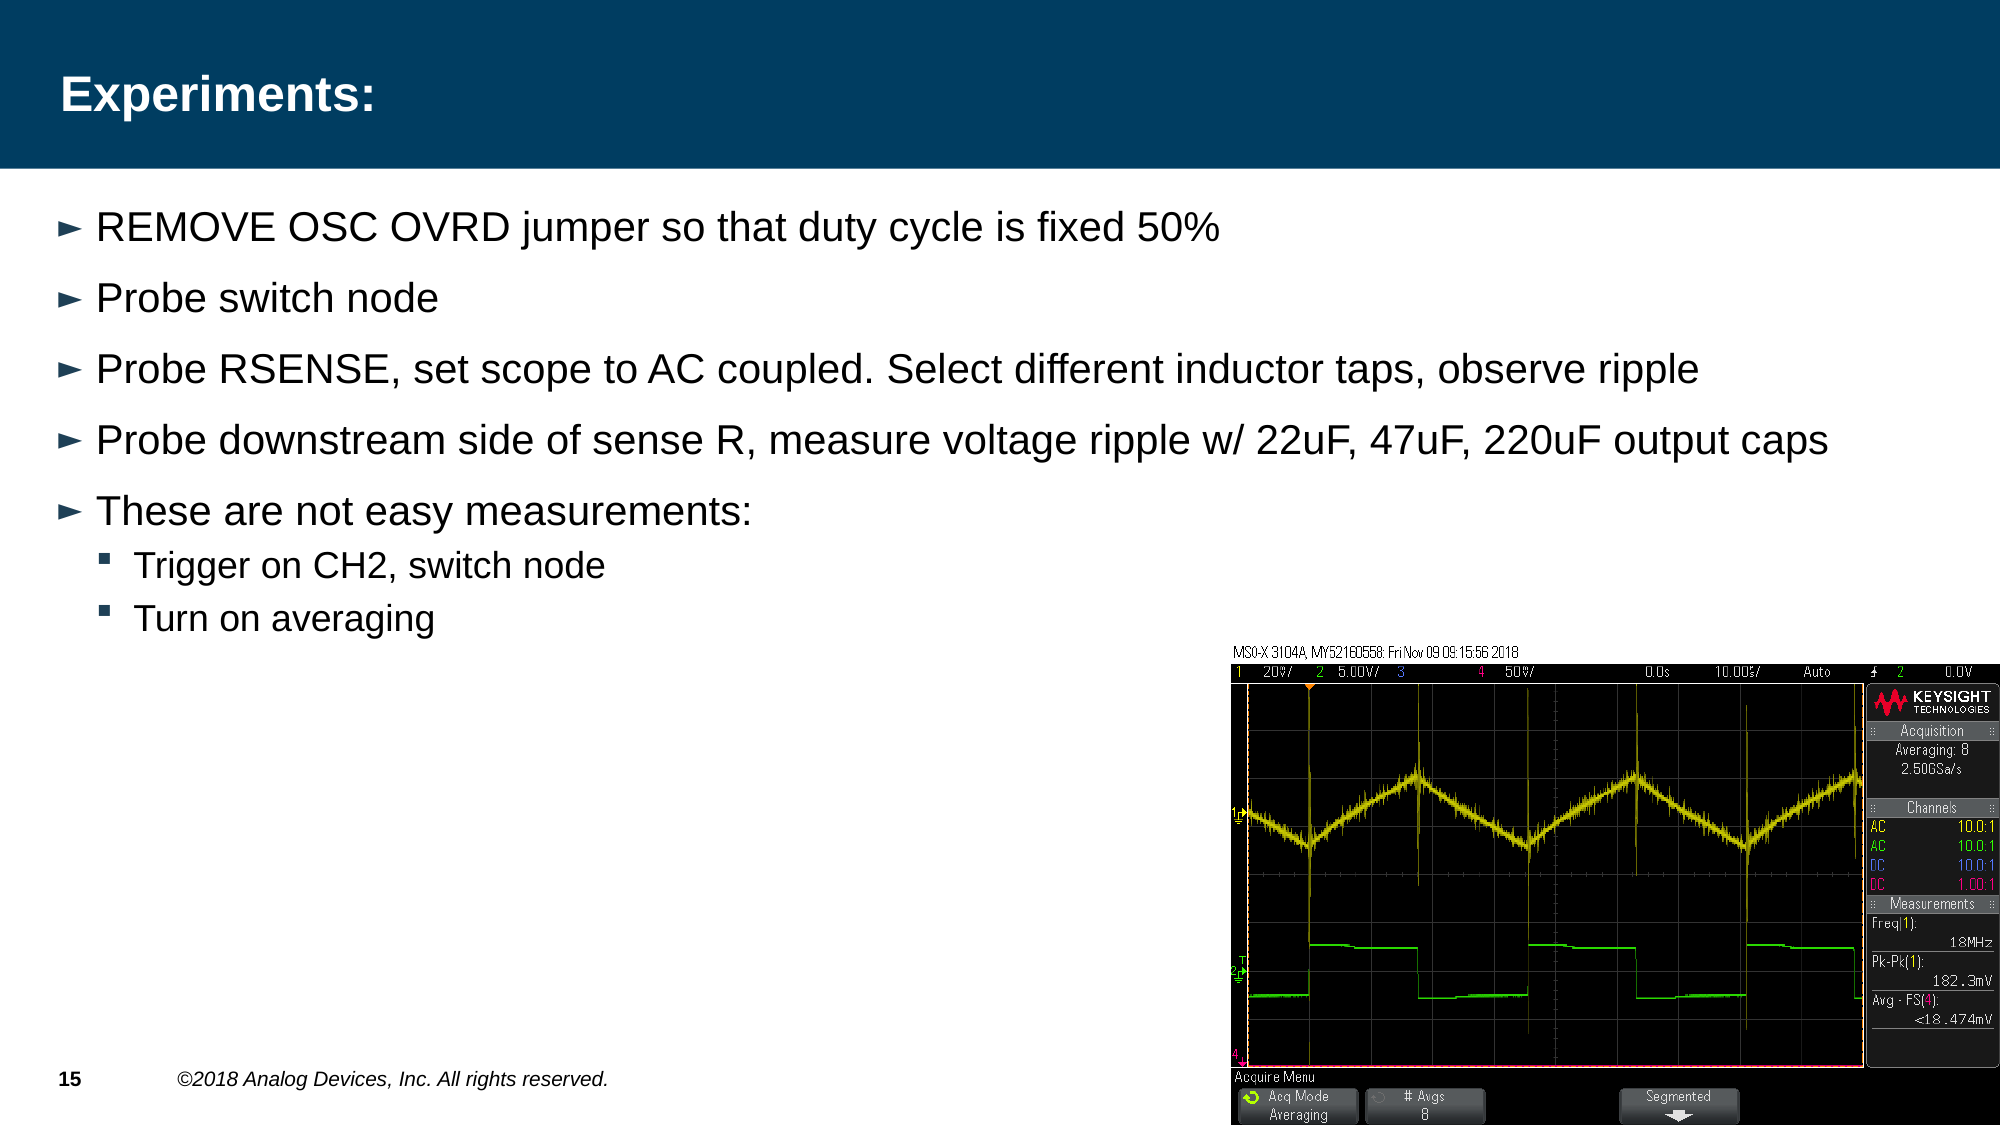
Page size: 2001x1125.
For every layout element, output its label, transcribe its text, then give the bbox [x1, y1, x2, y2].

title Experiments: [0, 0, 2000, 169]
footer ©2018 Analog Devices, Inc. All rights reserved. [177, 1037, 971, 1092]
slide_number 15 [58, 1037, 115, 1092]
picture [1231, 641, 2000, 1125]
list REMOVE OSC OVRD jumper so that duty cycle is fixed 50% Probe switch node Probe RSENSE, set scope to AC coupled. Select different inductor taps, observe ripple Probe downstream side of sense R, measure voltage ripple w/ 22uF, 47uF, 220uF output caps These are not easy measurements: Trigger on CH2, switch node Turn on averaging [58, 200, 1934, 982]
